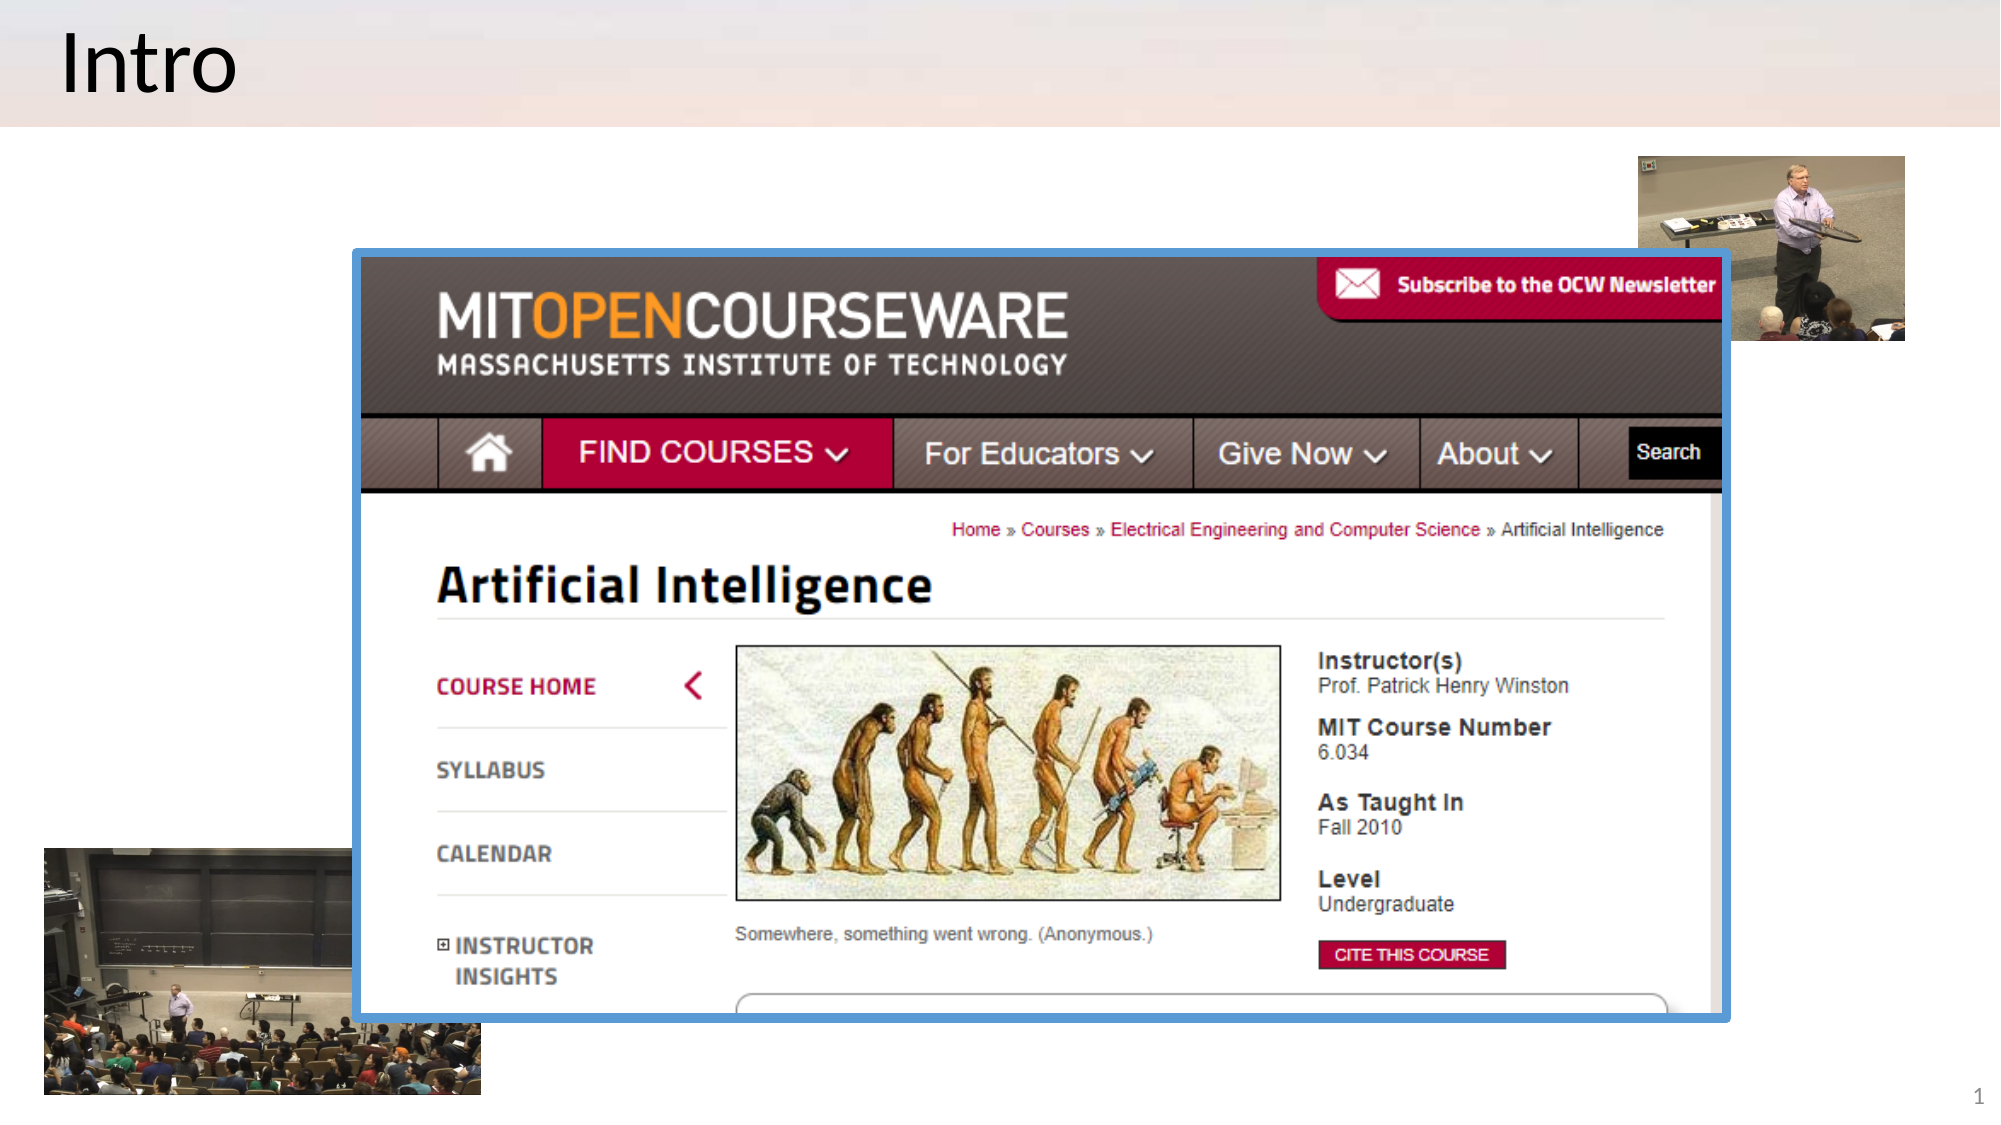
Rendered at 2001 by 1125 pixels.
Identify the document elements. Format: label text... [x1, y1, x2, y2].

picture [0, 0, 2000, 127]
picture [44, 156, 1905, 1096]
title Intro [44, 5, 1470, 121]
slide_number 1 [1919, 1065, 2000, 1125]
